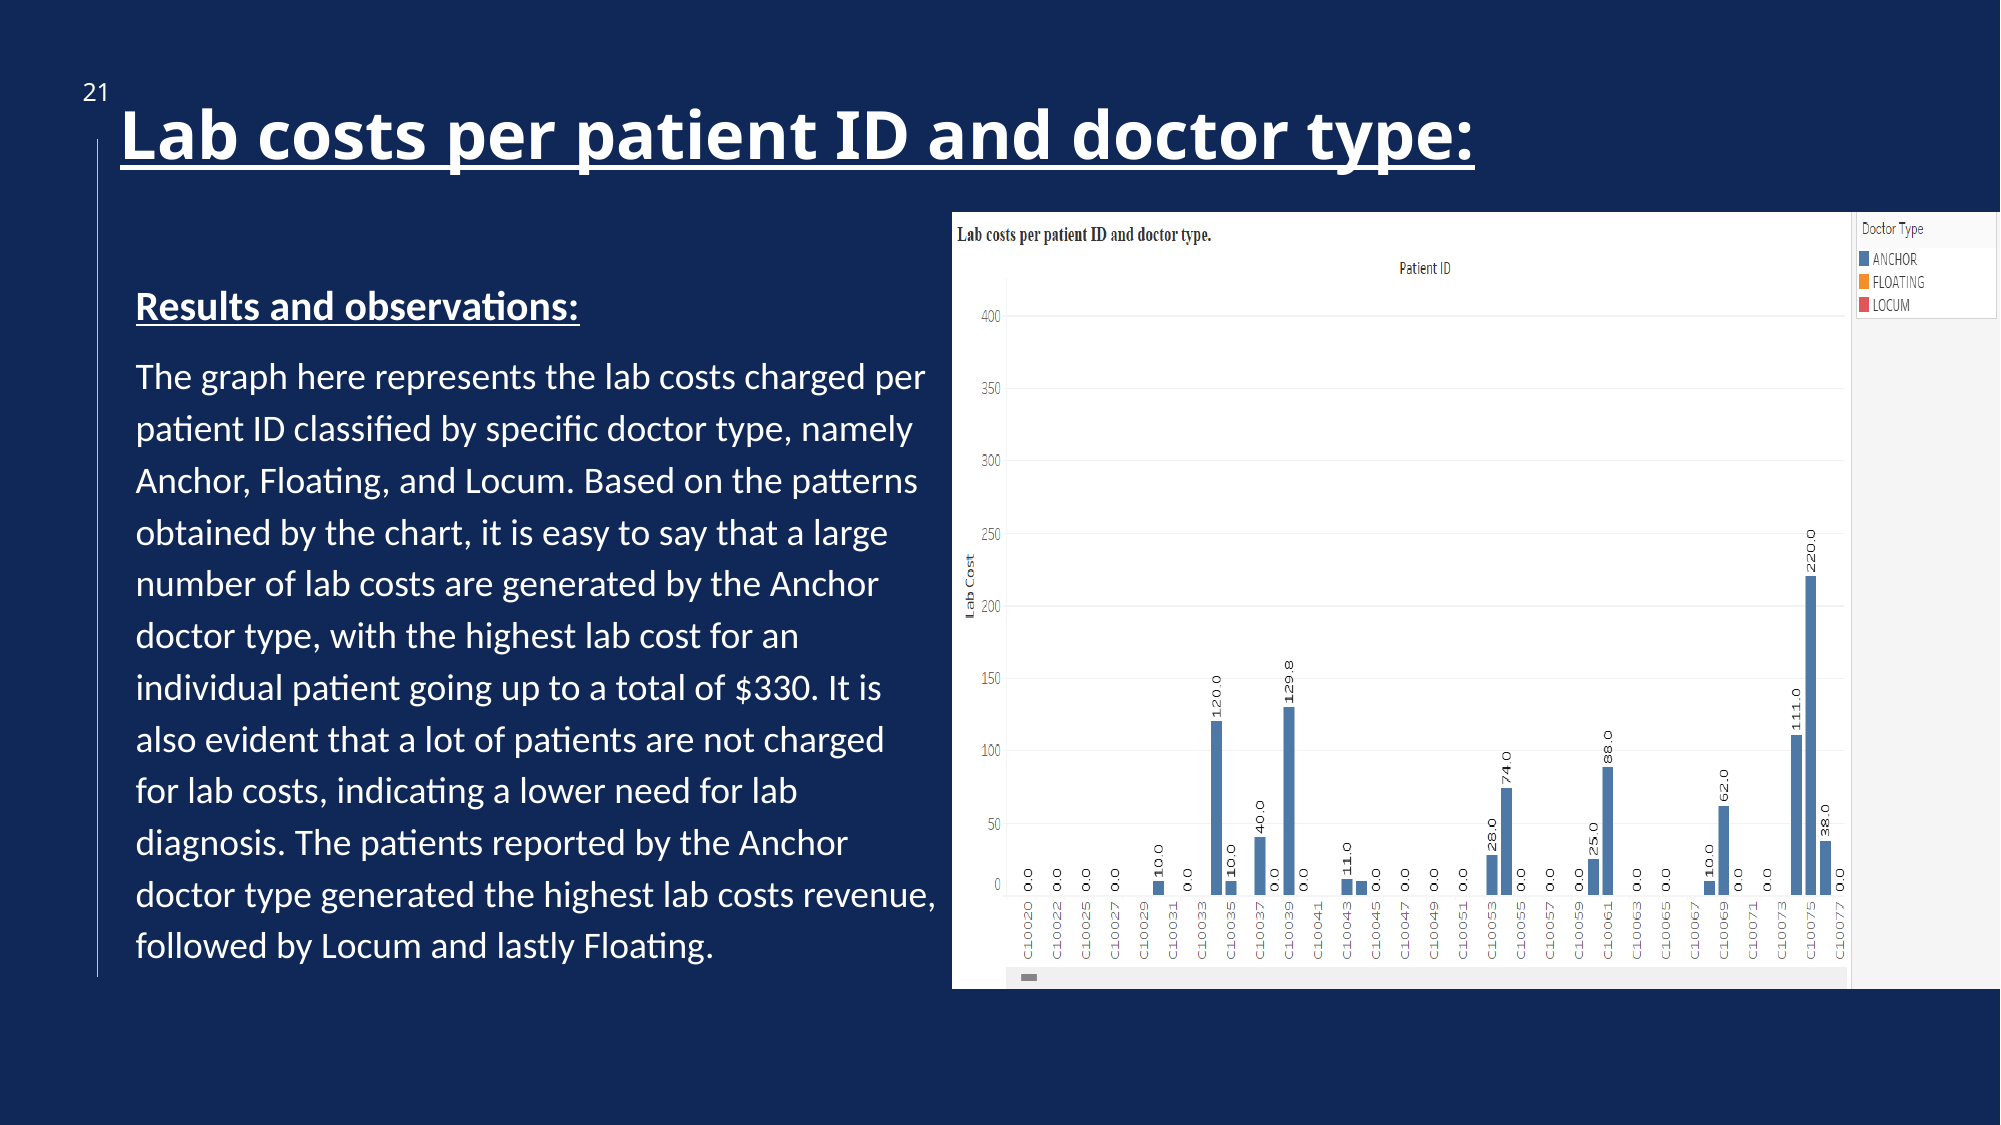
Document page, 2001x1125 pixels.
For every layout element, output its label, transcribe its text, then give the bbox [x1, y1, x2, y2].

list Lab costs per patient ID and doctor type: [104, 85, 1800, 137]
text_box Results and observations: The graph here represents the lab costs charged per patient ID classified by specific doctor type, namely Anchor, Floating, and Locum. Based on the patterns obtained by the chart, it is easy to say that a large number of lab costs are generated by the Anchor doctor type, with the highest lab cost for an individual patient going up to a total of $330. It is also evident that a lot of patients are not charged for lab costs, indicating a lower need for lab diagnosis. The patients reported by the Anchor doctor type generated the highest lab costs revenue, followed by Locum and lastly Floating. [120, 264, 952, 974]
picture [952, 212, 2000, 989]
slide_number 21 [53, 67, 140, 119]
